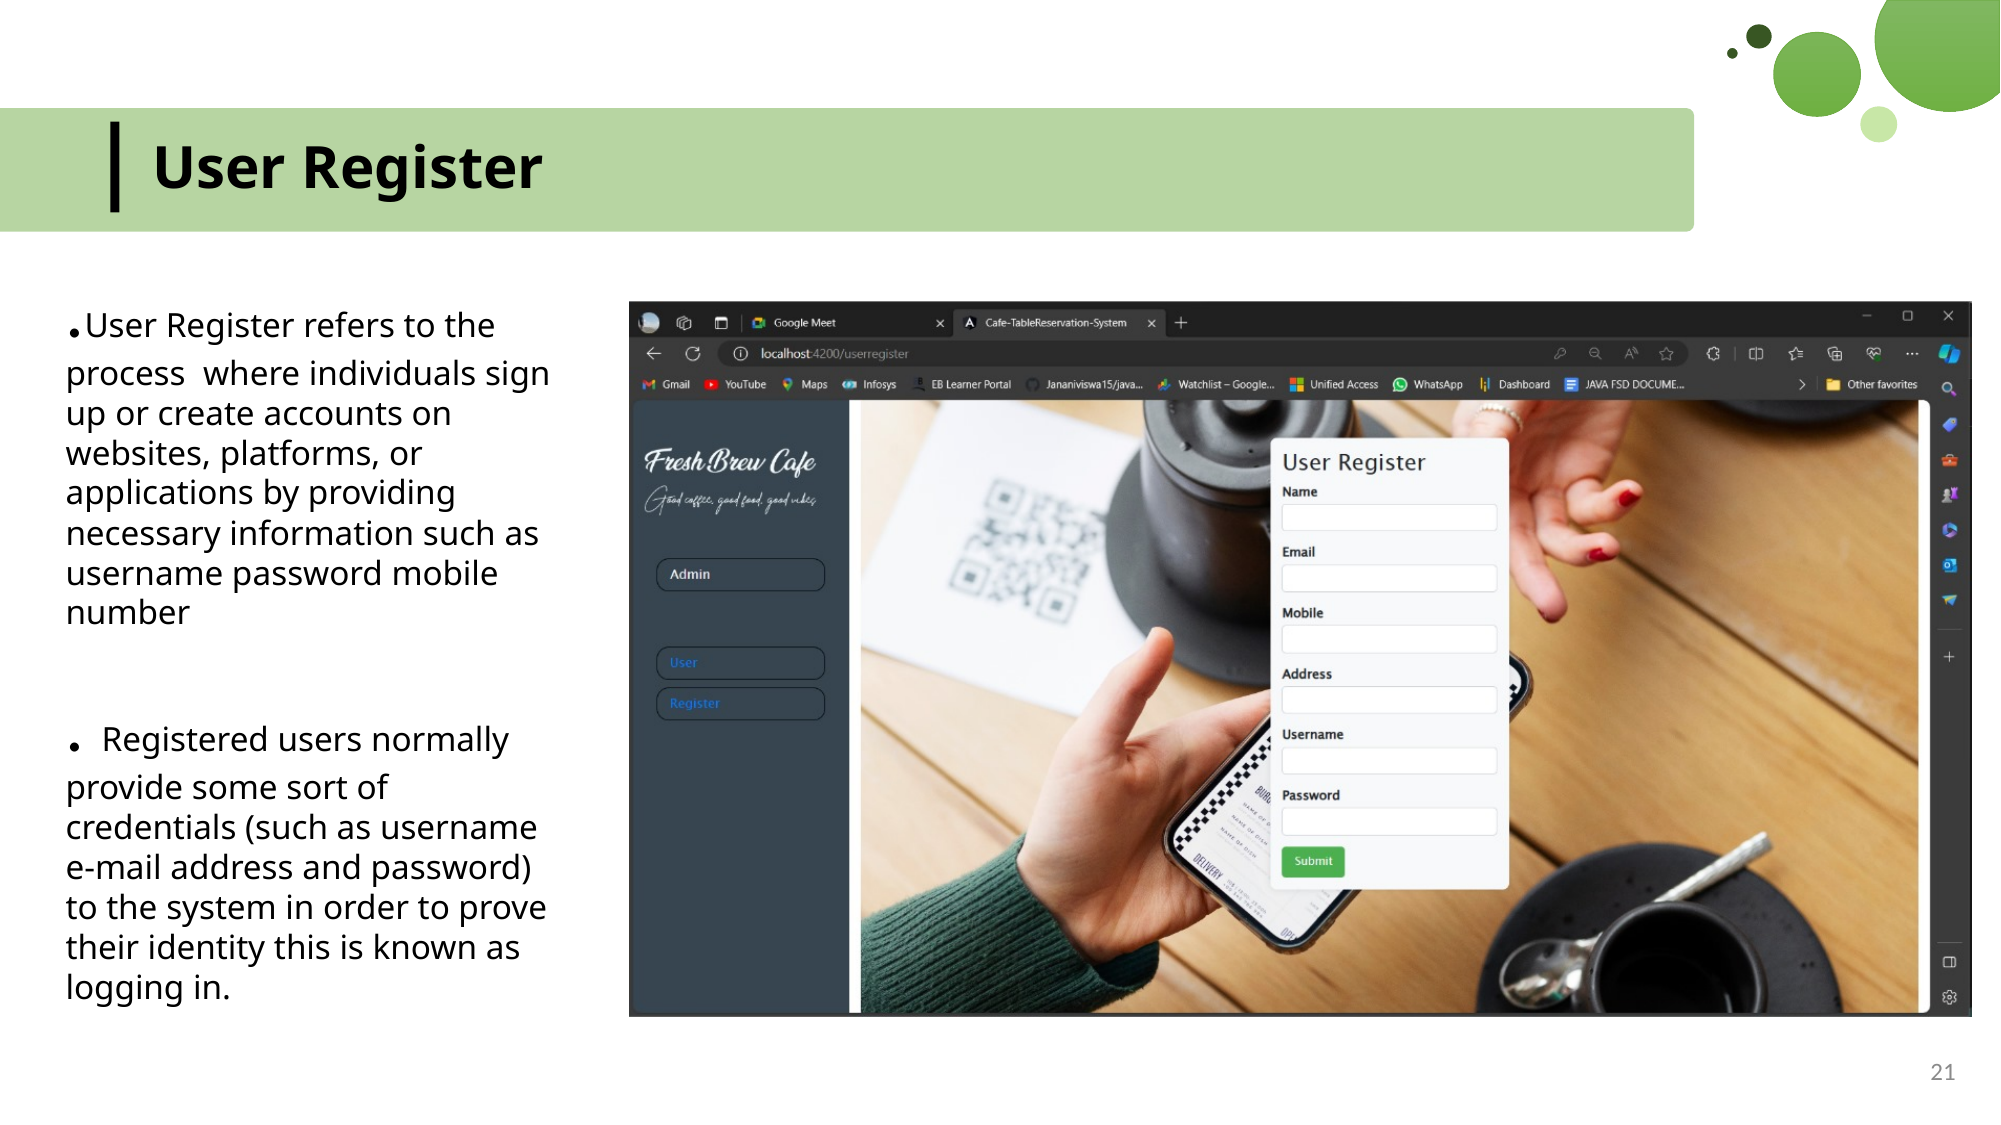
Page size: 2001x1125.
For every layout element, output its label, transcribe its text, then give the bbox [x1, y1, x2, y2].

picture [629, 301, 1972, 1017]
slide_number 21 [1520, 1040, 1971, 1101]
title User Register [137, 108, 1677, 232]
text_box .User Register refers to the process where individuals sign up or create accounts on websites, platforms, or applications by providing necessary information such as username password mobile number . Registered users normally provide some sort of credentials (such as username e-mail address and password) to the system in order to prove their identity this is known as logging in. [50, 254, 569, 1014]
